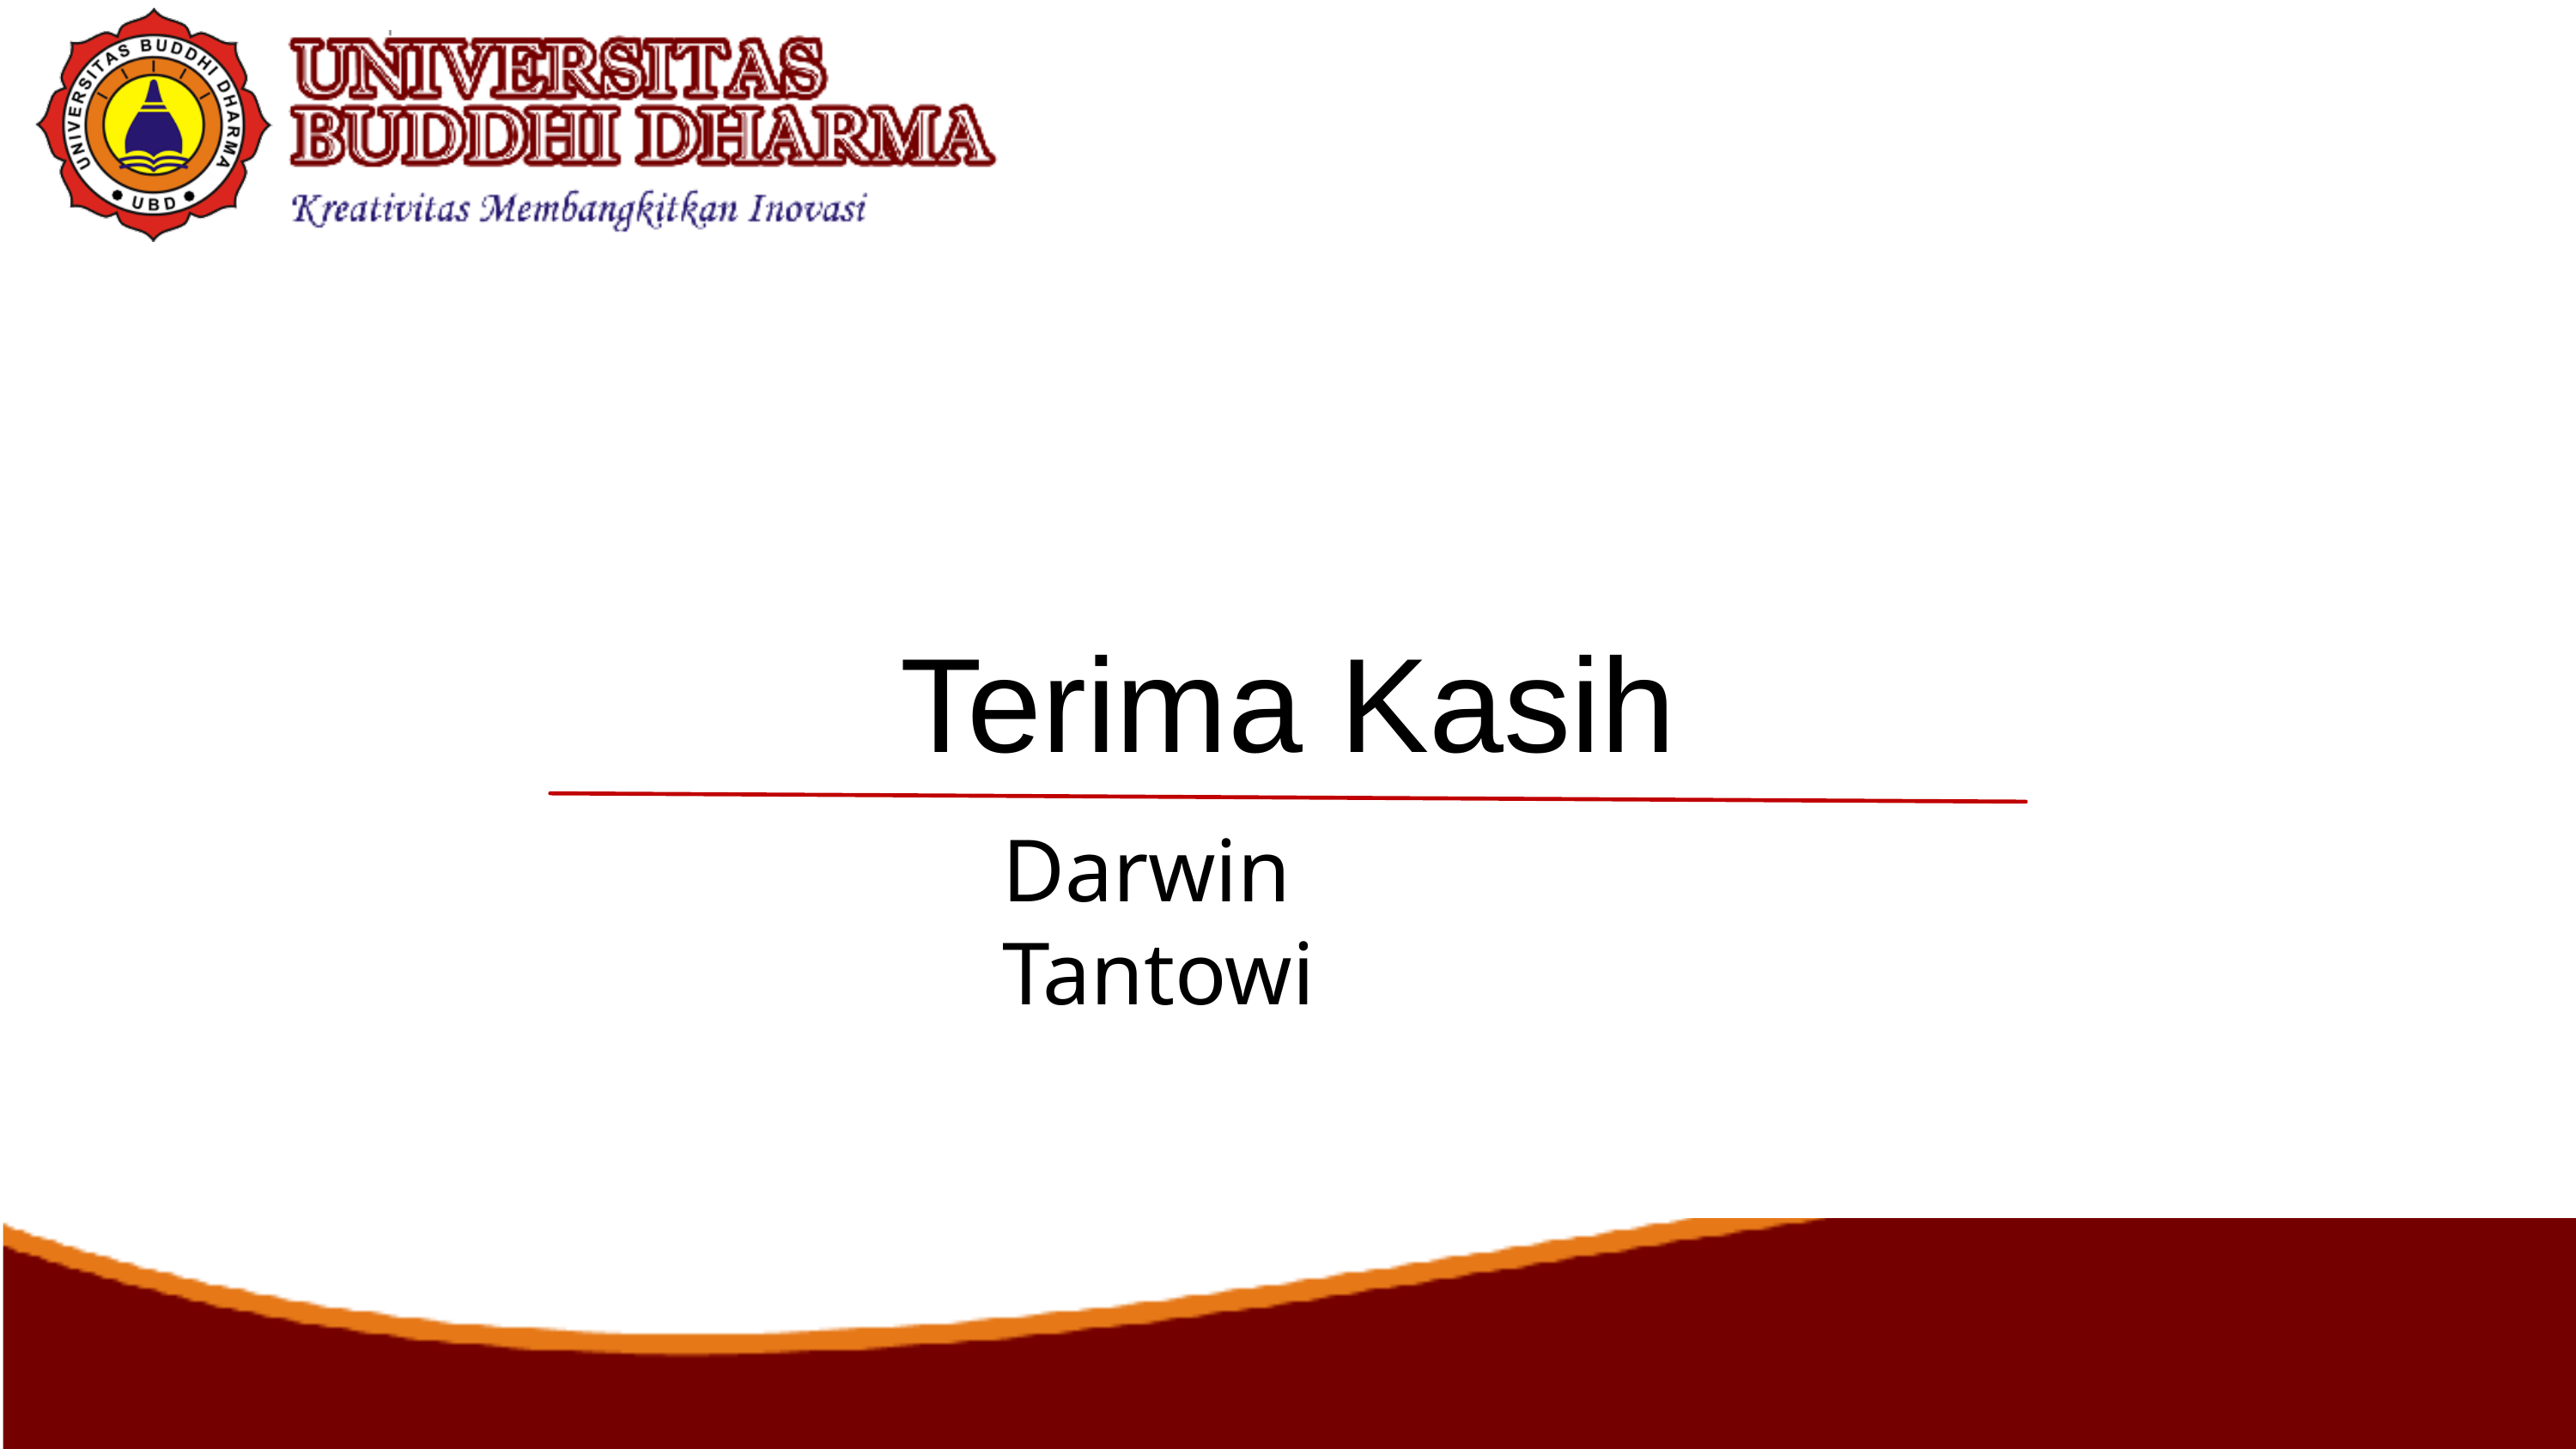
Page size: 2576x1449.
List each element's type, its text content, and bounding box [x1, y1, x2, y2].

text_box Terima Kasih [571, 618, 2005, 779]
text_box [284, 30, 1008, 174]
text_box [284, 185, 878, 237]
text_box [30, 7, 277, 243]
text_box Darwin Tantowi [1002, 815, 1574, 1022]
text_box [3, 1218, 2576, 1449]
